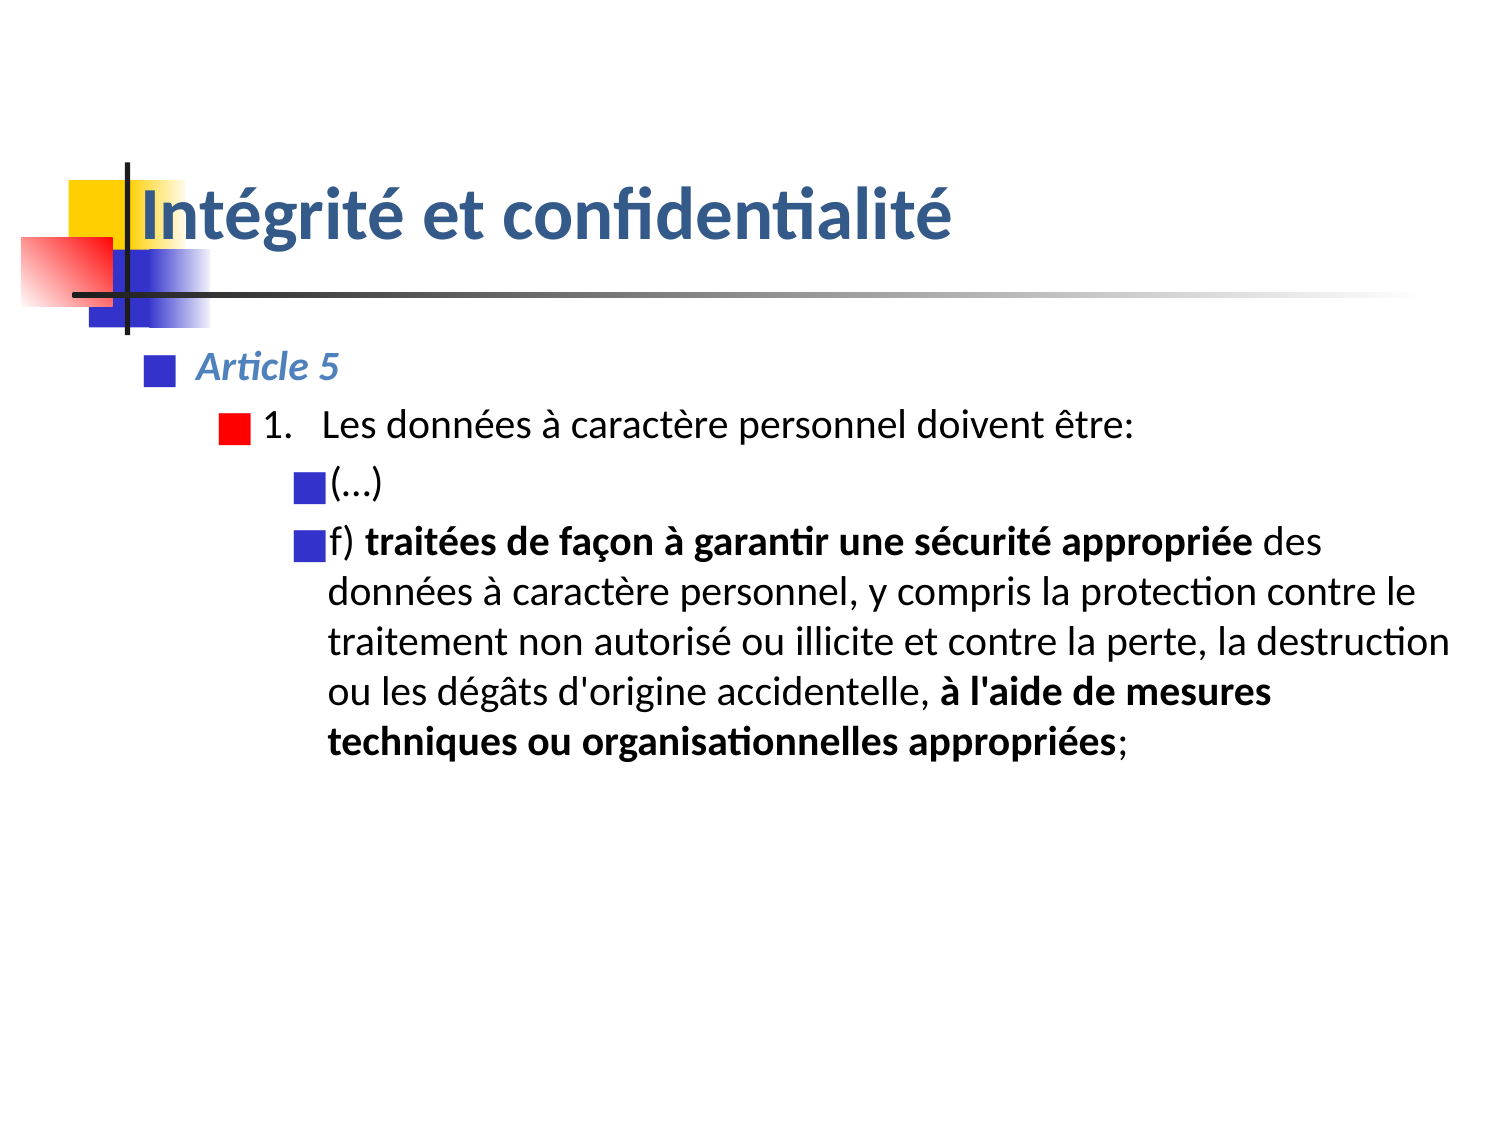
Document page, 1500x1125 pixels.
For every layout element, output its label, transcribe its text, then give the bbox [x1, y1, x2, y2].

title Intégrité et confidentialité [125, 75, 1443, 263]
list Article 5 1. Les données à caractère personnel doivent être: (…) f) traitées de façon à garantir une sécurité appropriée des données à caractère personnel, y compris la protection contre le traitement non autorisé ou illicite et contre la perte, la destruction ou les dégâts d'origine accidentelle, à l'aide de mesures techniques ou organisationnelles appropriées; [125, 331, 1469, 1006]
